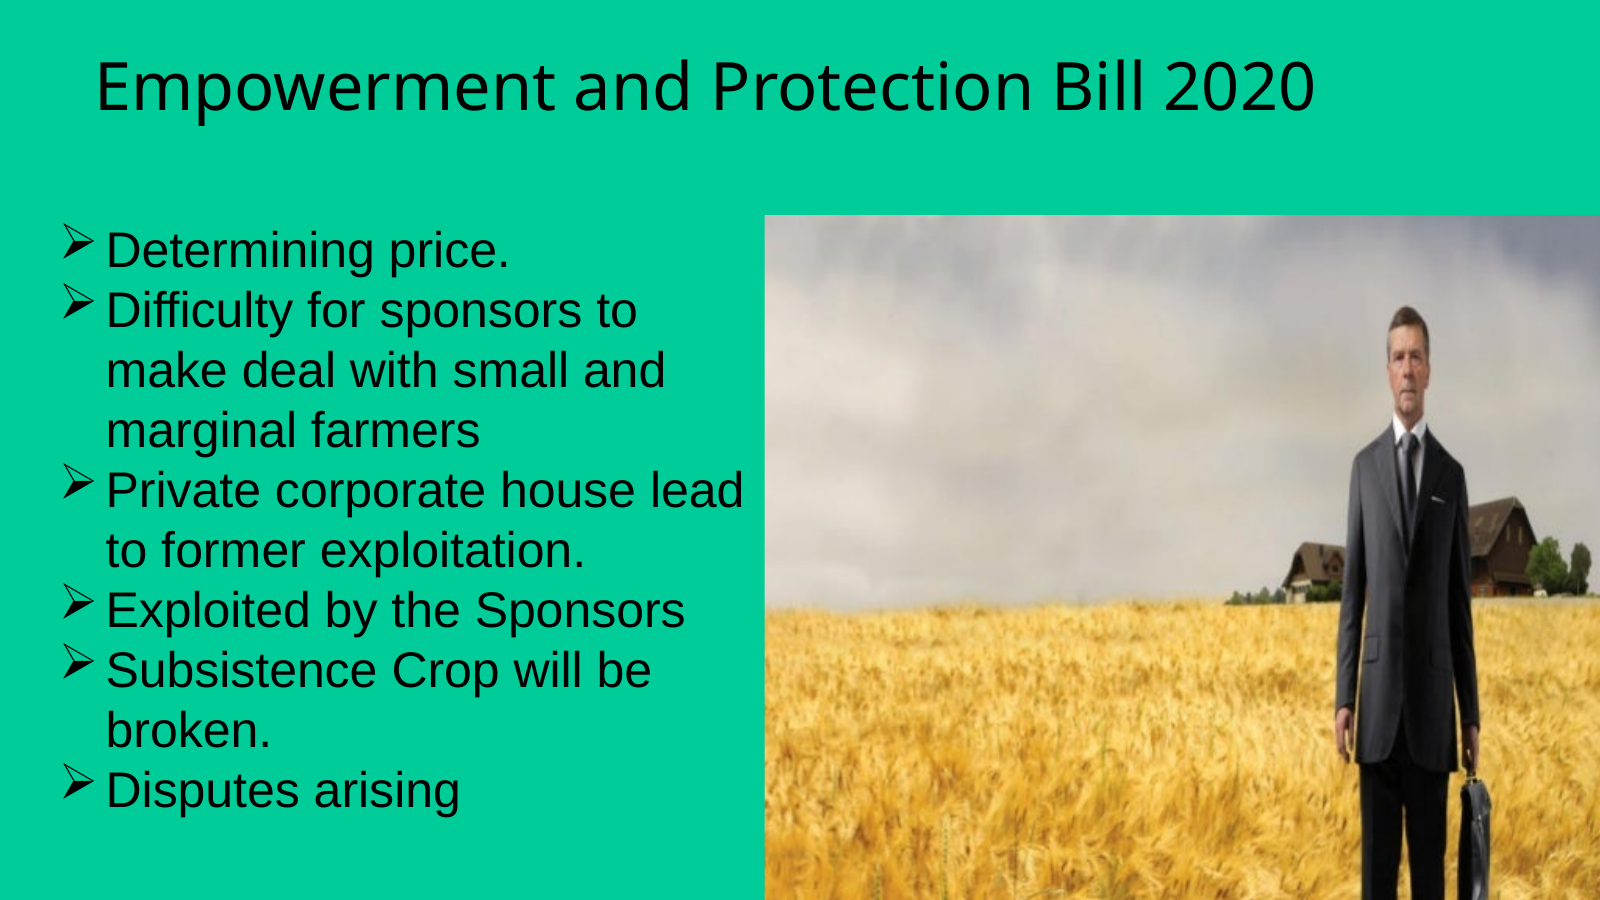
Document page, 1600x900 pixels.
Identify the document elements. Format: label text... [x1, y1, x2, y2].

text_box Empowerment and Protection Bill 2020 [79, 36, 1486, 132]
text_box Determining price. Difficulty for sponsors to make deal with small and marginal farmers Private corporate house lead to former exploitation. Exploited by the Sponsors Subsistence Crop will be broken. Disputes arising [43, 210, 765, 826]
picture [764, 215, 1600, 900]
